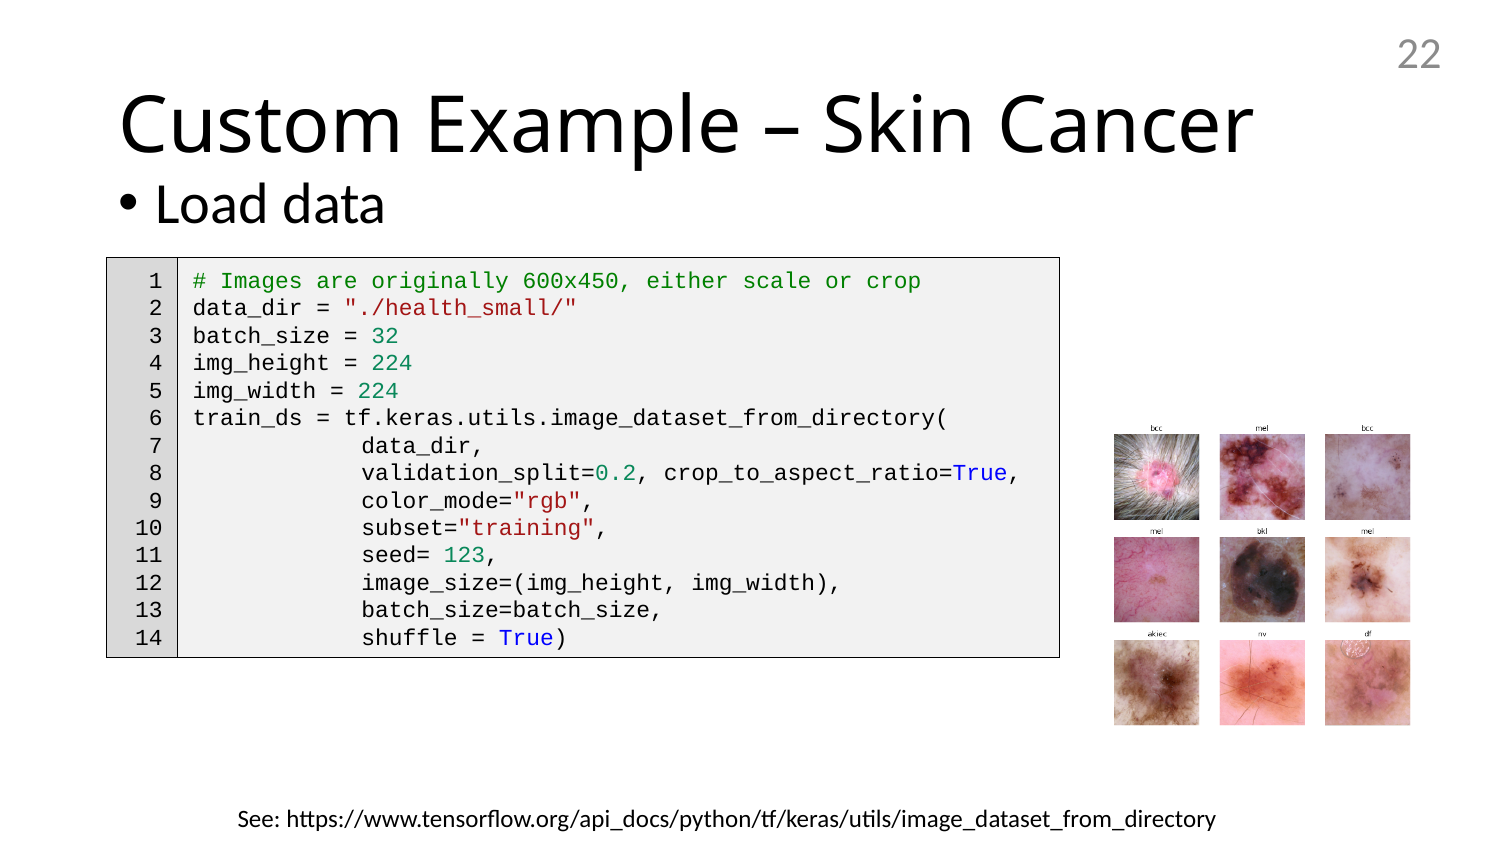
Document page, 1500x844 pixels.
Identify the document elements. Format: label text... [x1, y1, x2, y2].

text_box See: https://www.tensorflow.org/api_docs/python/tf/keras/utils/image_dataset_from_directory [177, 794, 1279, 842]
list Load data [103, 166, 1397, 258]
picture [1110, 421, 1414, 729]
slide_number 22 [1119, 28, 1457, 74]
text_box 1 2 3 4 5 6 7 8 9 10 11 12 13 14 [106, 257, 178, 658]
title Custom Example – Skin Cancer [103, 44, 1397, 166]
text_box # Images are originally 600x450, either scale or crop data_dir = "./health_small/" batch_size = 32 img_height = 224 img_width = 224 train_ds = tf.keras.utils.image_dataset_from_directory( data_dir, validation_split=0.2, crop_to_aspect_ratio=True, color_mode="rgb", subset="training", seed= 123, image_size=(img_height, img_width), batch_size=batch_size, shuffle = True) [178, 257, 1060, 658]
